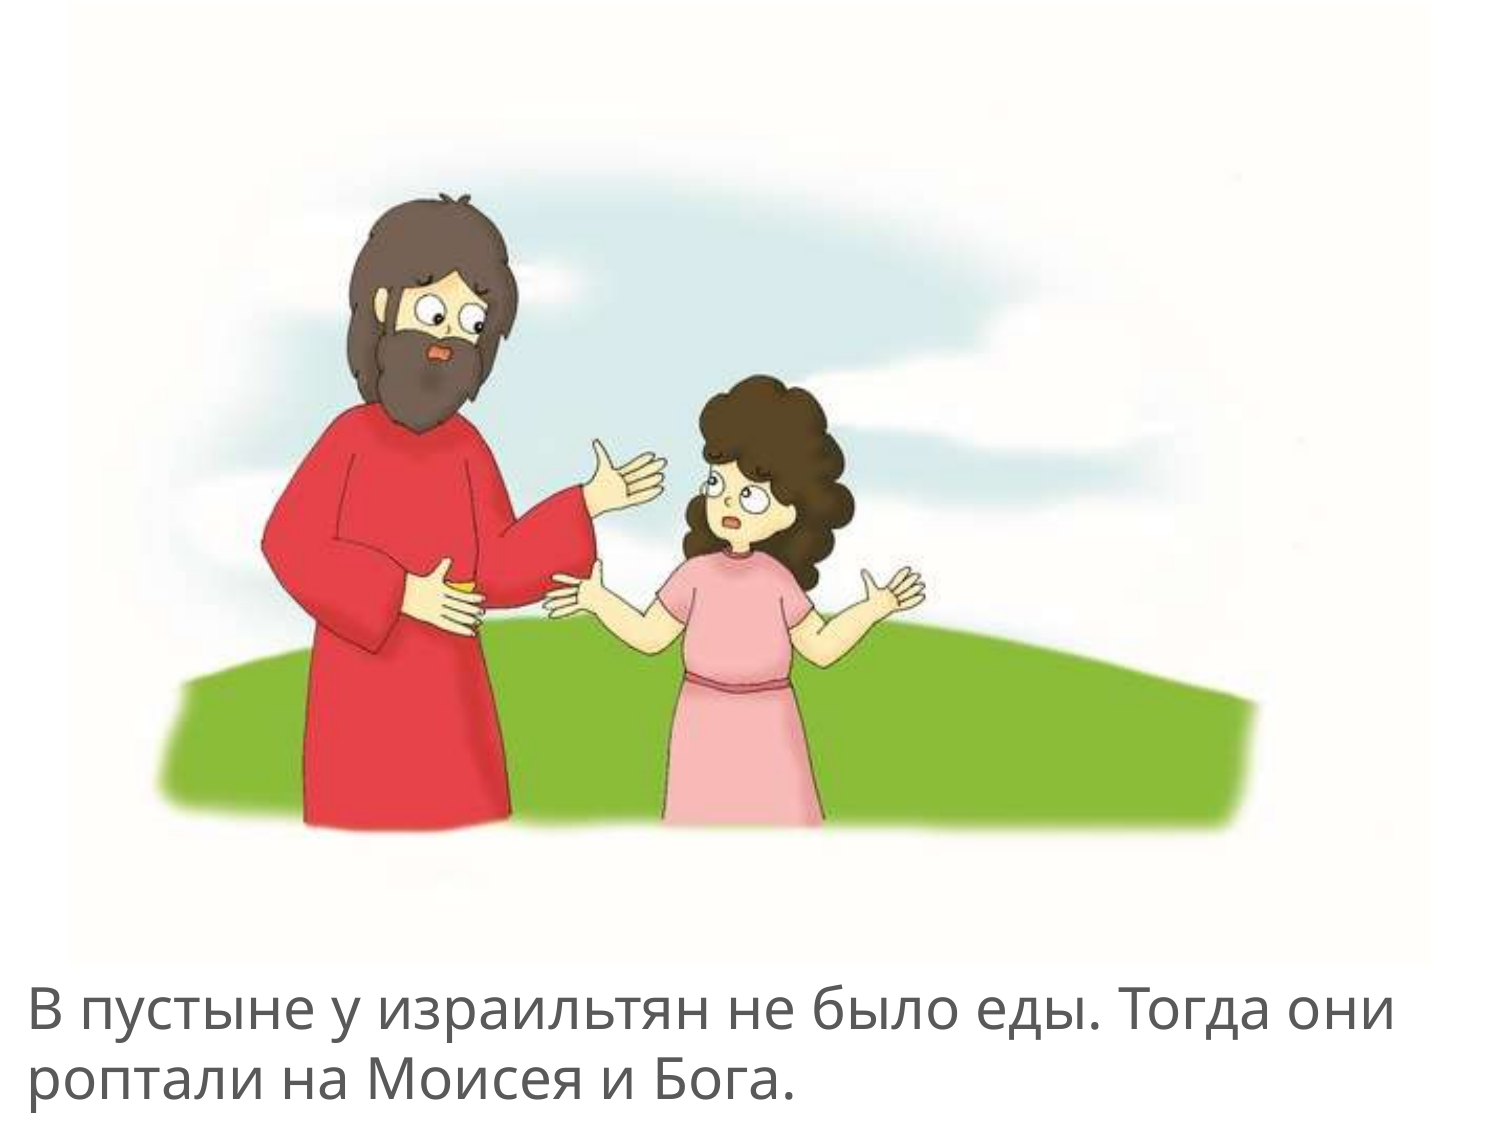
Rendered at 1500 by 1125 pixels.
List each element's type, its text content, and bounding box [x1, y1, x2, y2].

picture [69, 1, 1431, 965]
text_box В пустыне у израильтян не было еды. Тогда они роптали на Моисея и Бога. [11, 964, 1483, 1119]
